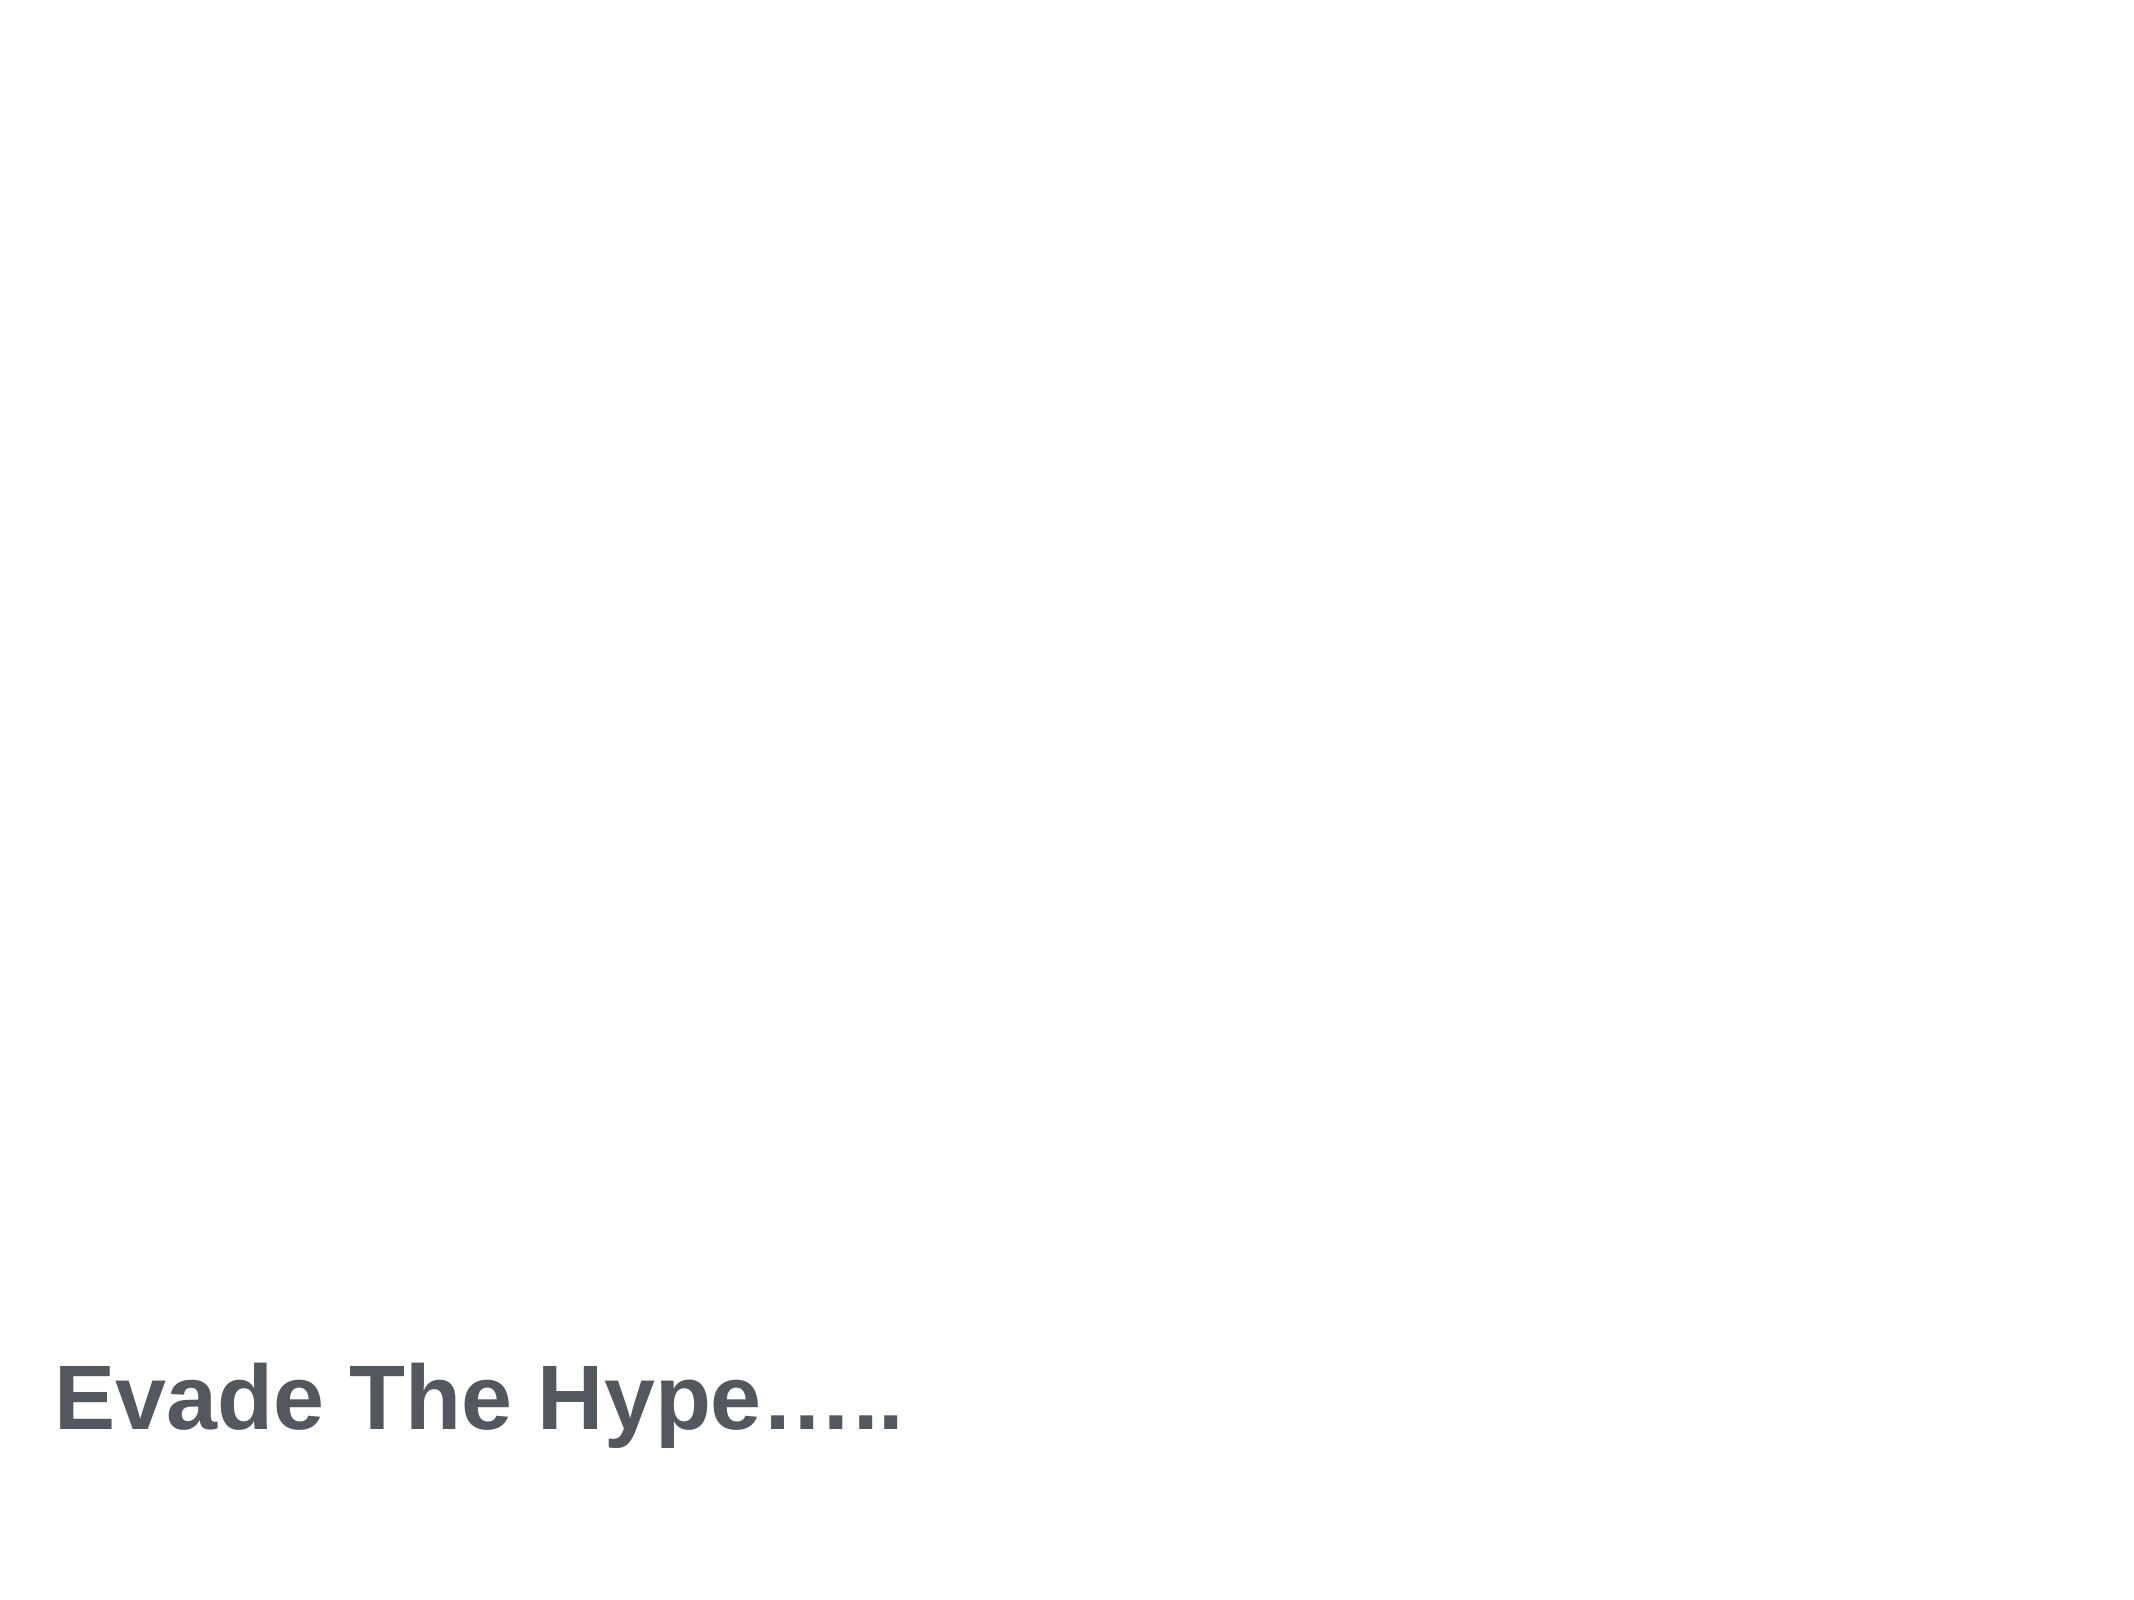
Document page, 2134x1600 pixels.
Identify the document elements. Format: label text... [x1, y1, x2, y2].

list Evade The Hype….. [43, 1326, 1965, 1600]
